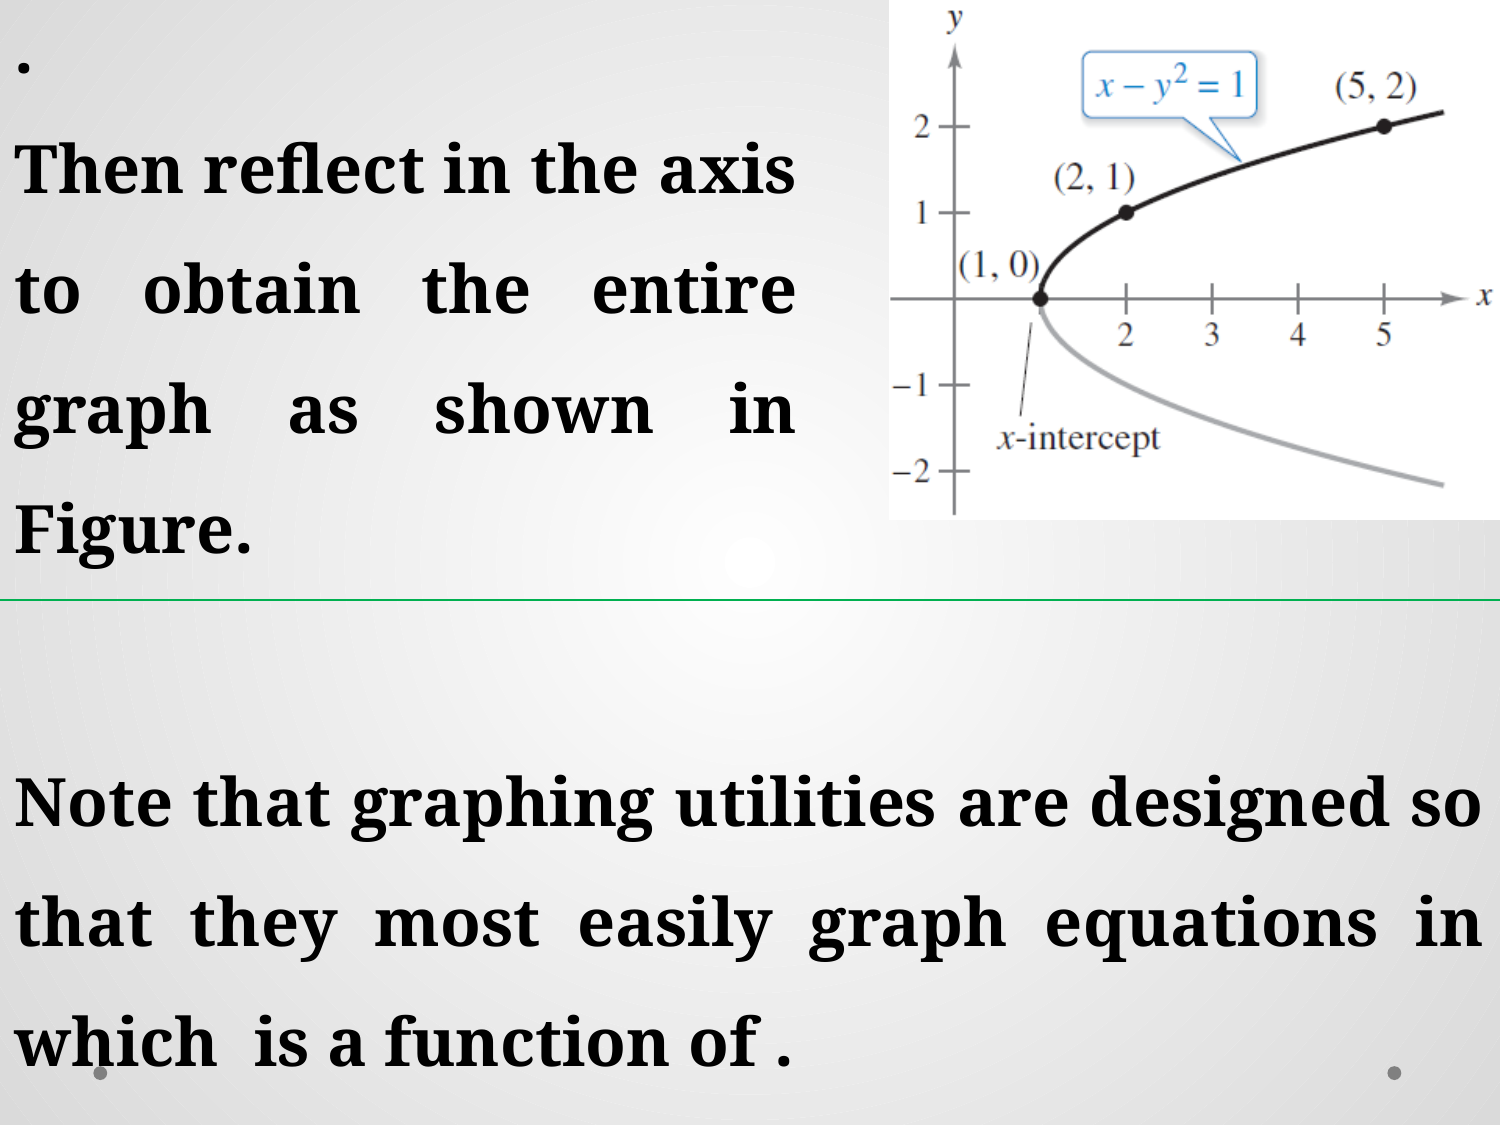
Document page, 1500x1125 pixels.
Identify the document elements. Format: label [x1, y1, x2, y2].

picture [888, 0, 1500, 520]
